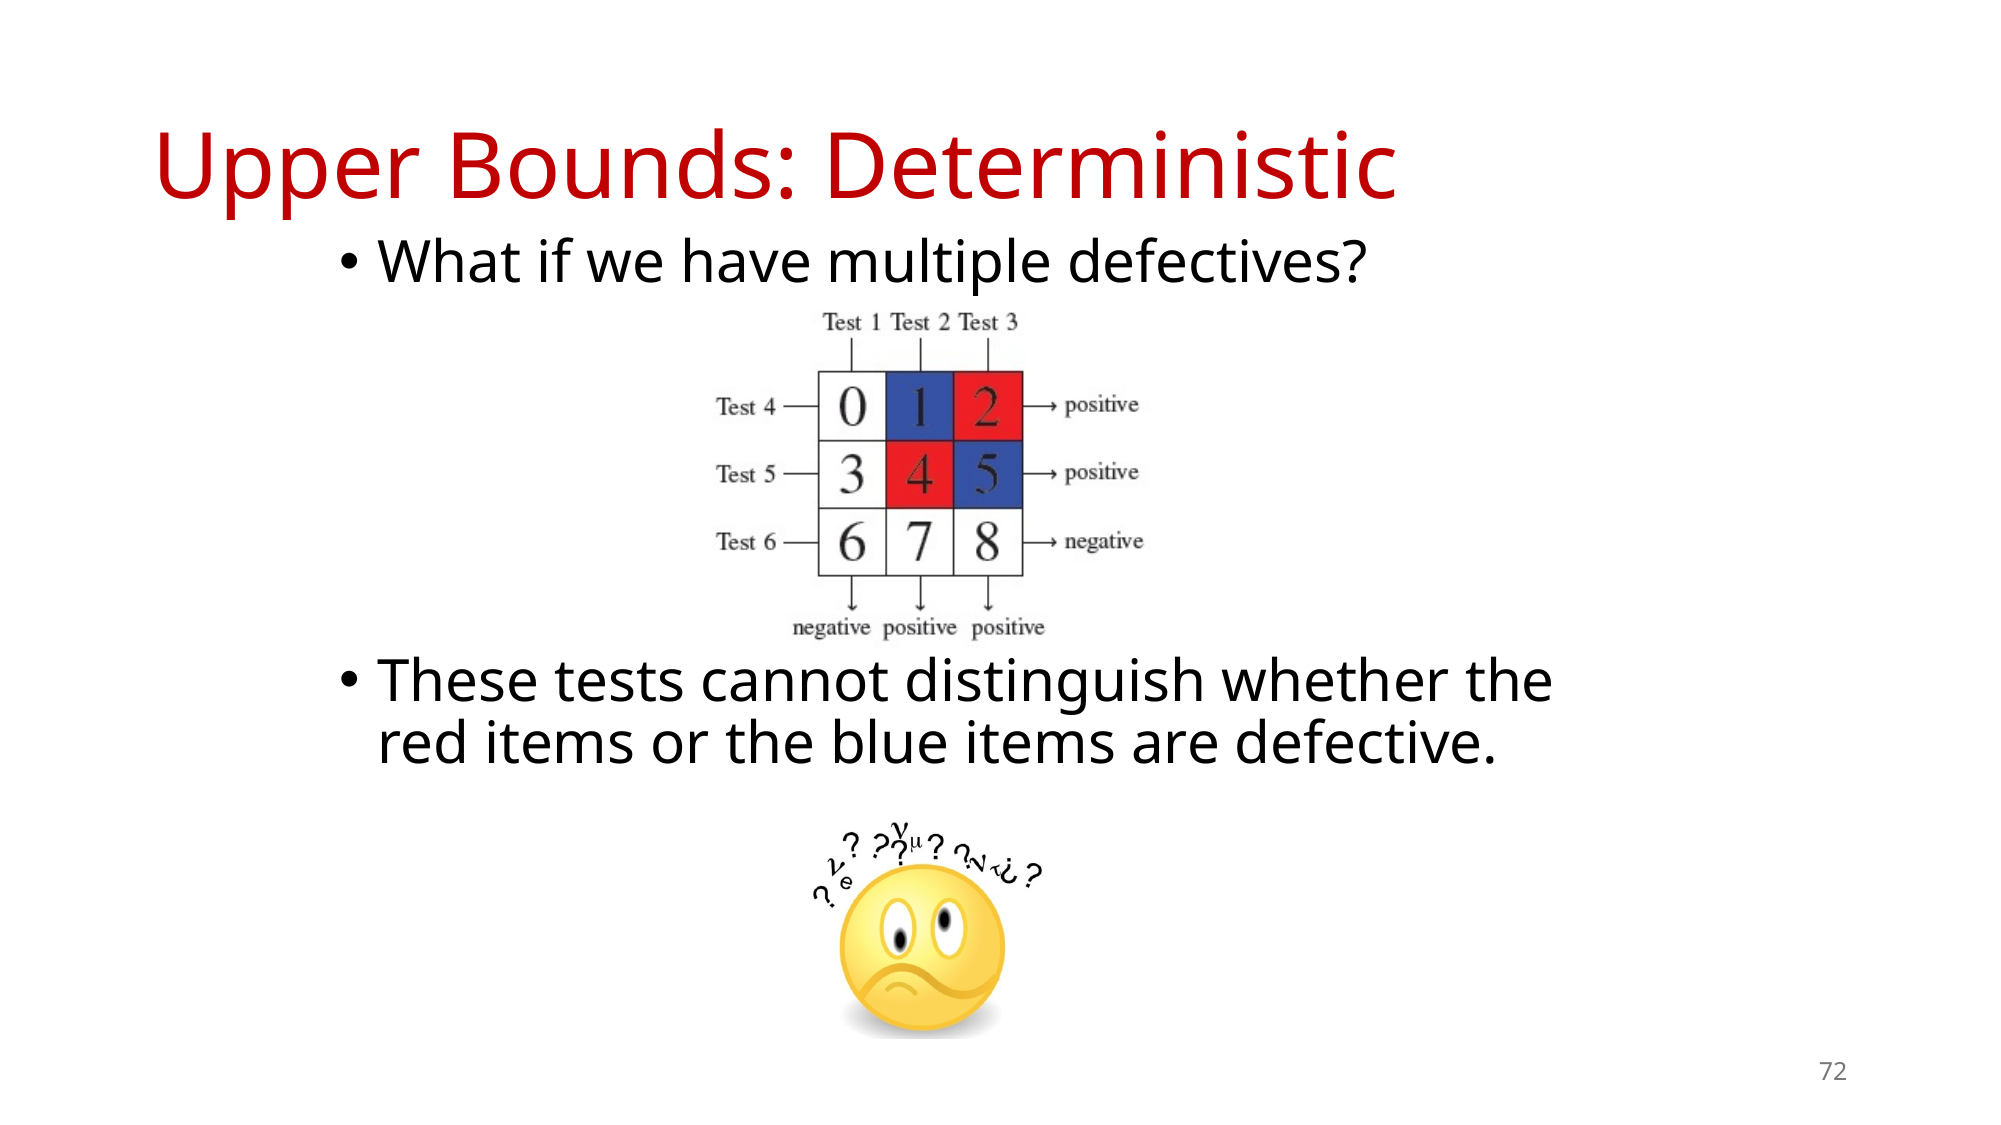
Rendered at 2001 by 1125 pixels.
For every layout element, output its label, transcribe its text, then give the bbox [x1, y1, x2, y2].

slide_number 72 [1412, 1042, 1863, 1103]
picture [799, 811, 1051, 1039]
picture [699, 299, 1157, 649]
title Upper Bounds: Deterministic [137, 59, 1863, 278]
list What if we have multiple defectives? These tests cannot distinguish whether the red items or the blue items are defective. [324, 224, 1675, 1005]
